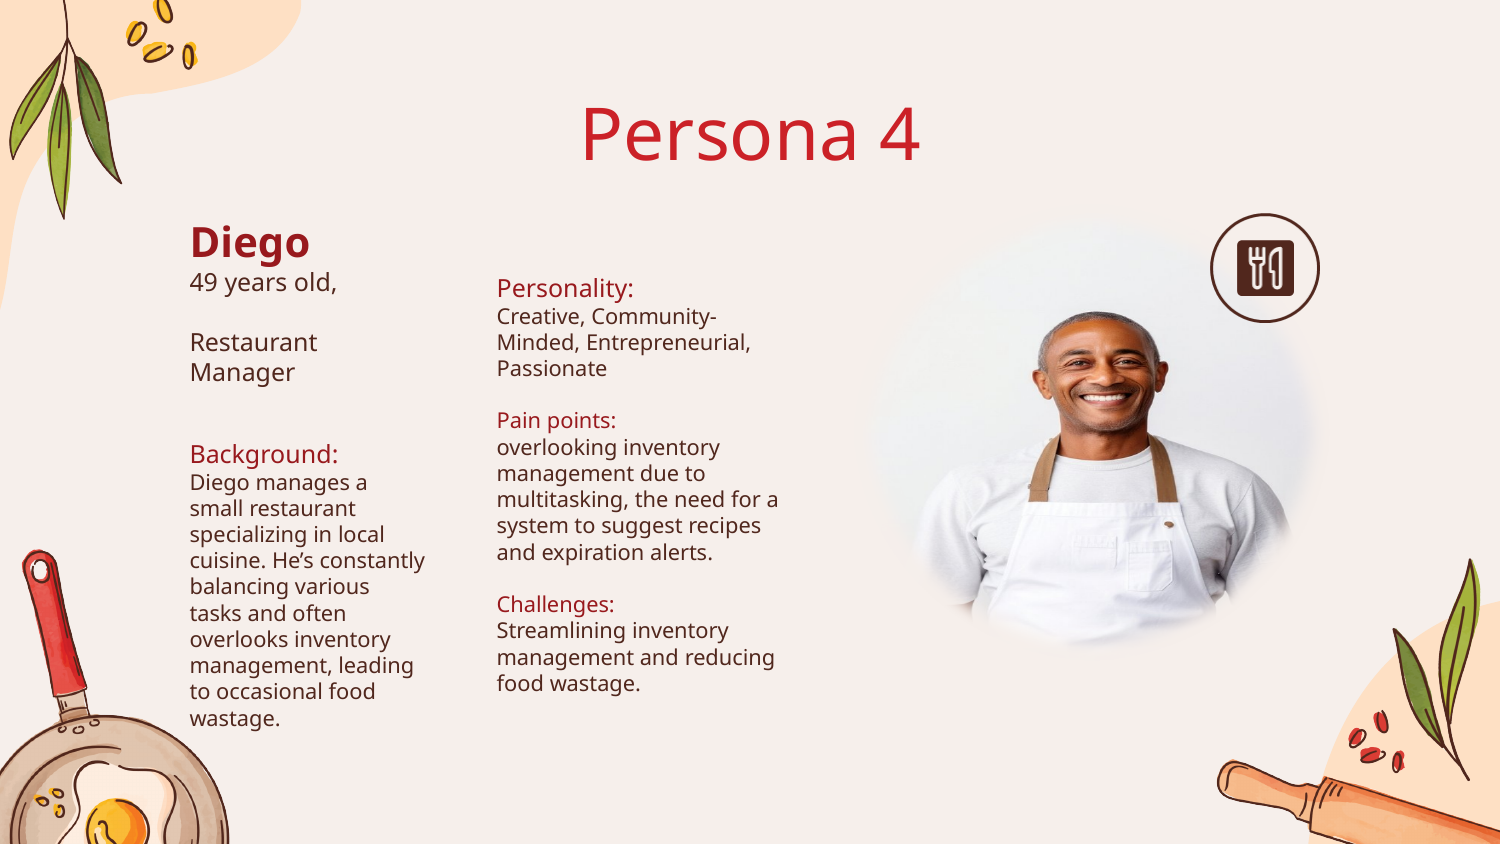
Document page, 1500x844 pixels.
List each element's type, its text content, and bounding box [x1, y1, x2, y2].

picture [0, 0, 147, 226]
picture [120, 0, 213, 72]
text_box Diego 49 years old, Restaurant Manager Background: Diego manages a small restaurant specializing in local cuisine. He’s constantly balancing various tasks and often overlooks inventory management, leading to occasional food wastage. [174, 201, 442, 674]
picture [852, 202, 1331, 662]
title Persona 4 [118, 72, 1383, 167]
picture [1209, 558, 1500, 844]
text_box Personality: Creative, Community-Minded, Entrepreneurial, Passionate Pain points: overlooking inventory management due to multitasking, the need for a system to suggest recipes and expiration alerts. Challenges: Streamlining inventory management and reducing food wastage. [481, 201, 813, 691]
picture [0, 545, 307, 844]
